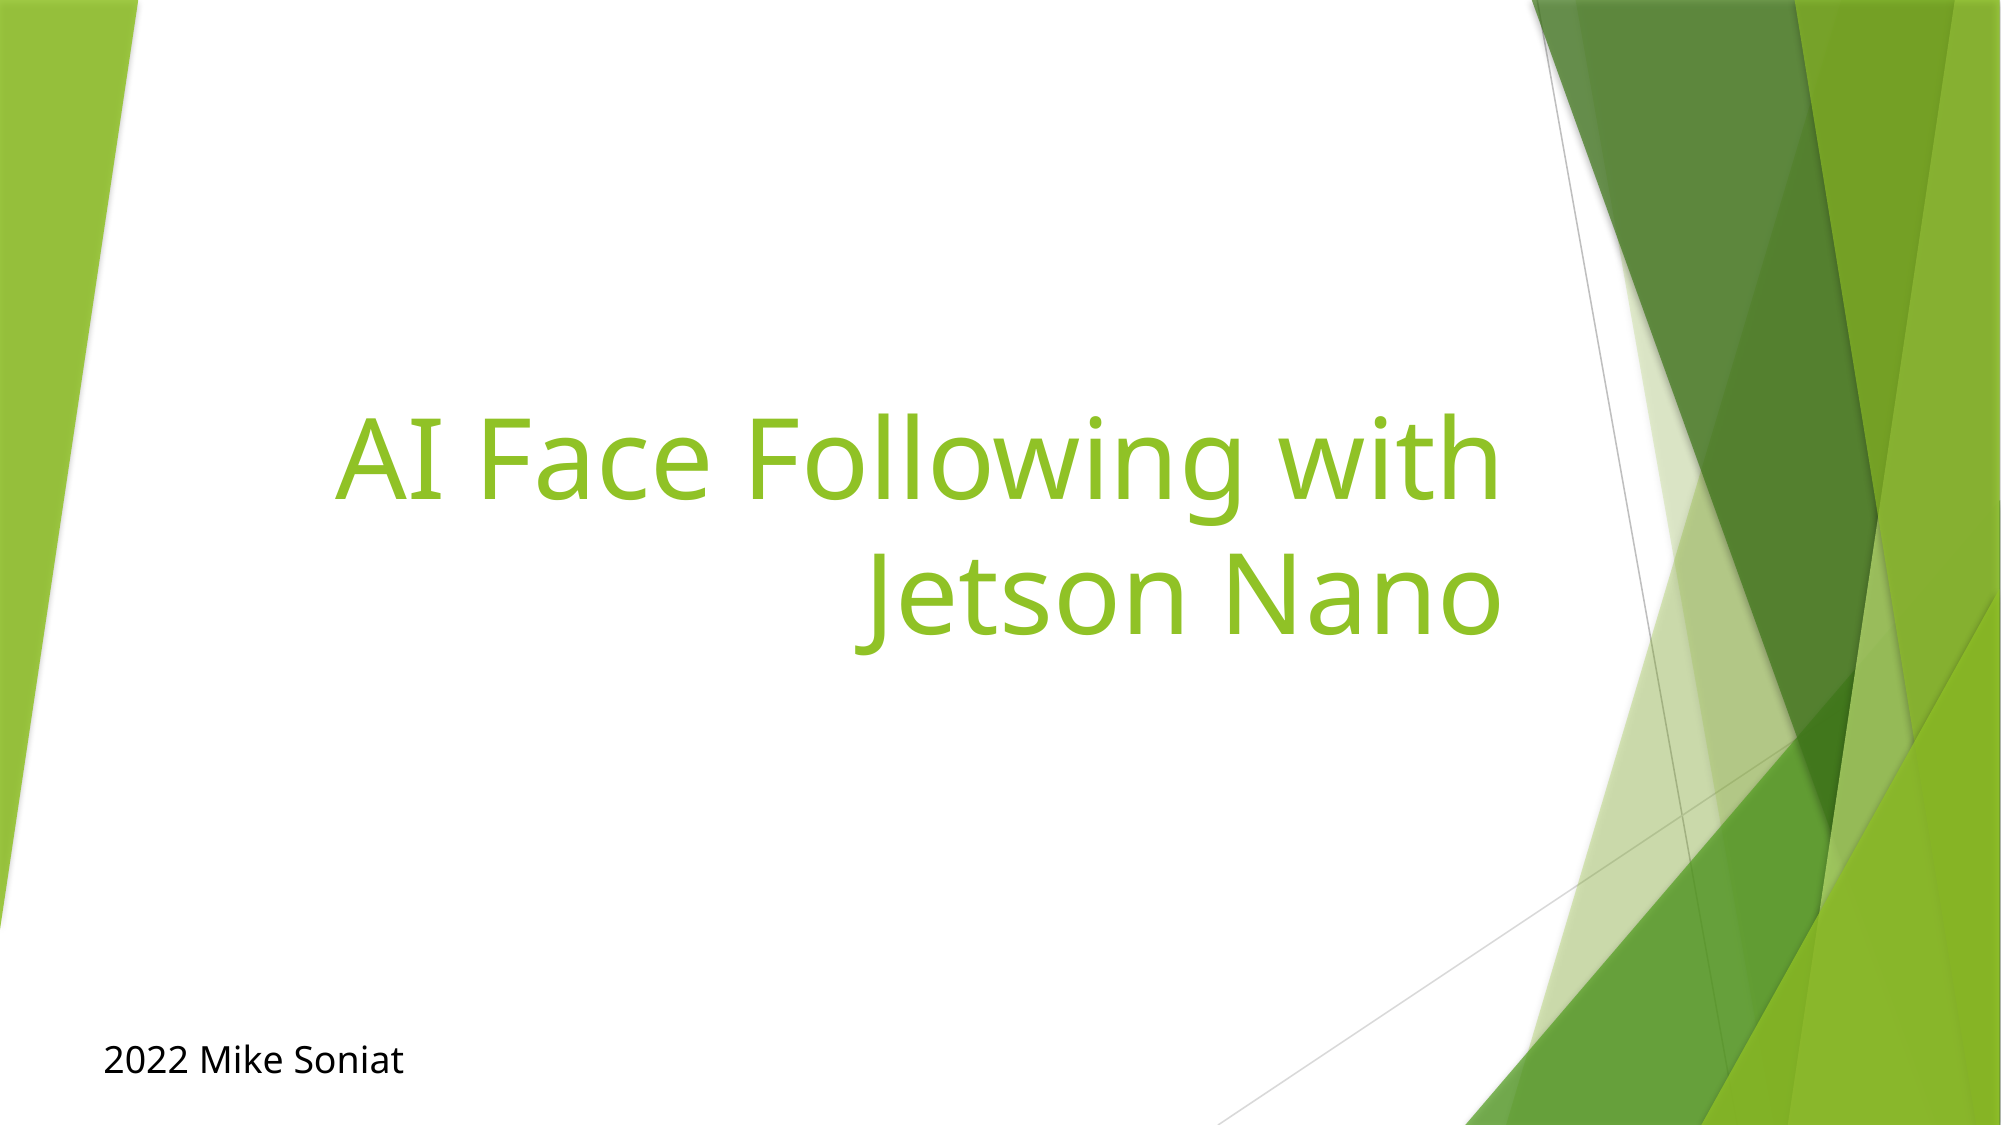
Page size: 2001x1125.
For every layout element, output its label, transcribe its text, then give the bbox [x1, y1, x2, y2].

text_box 2022 Mike Soniat [88, 1028, 420, 1089]
title AI Face Following with Jetson Nano [247, 394, 1522, 665]
